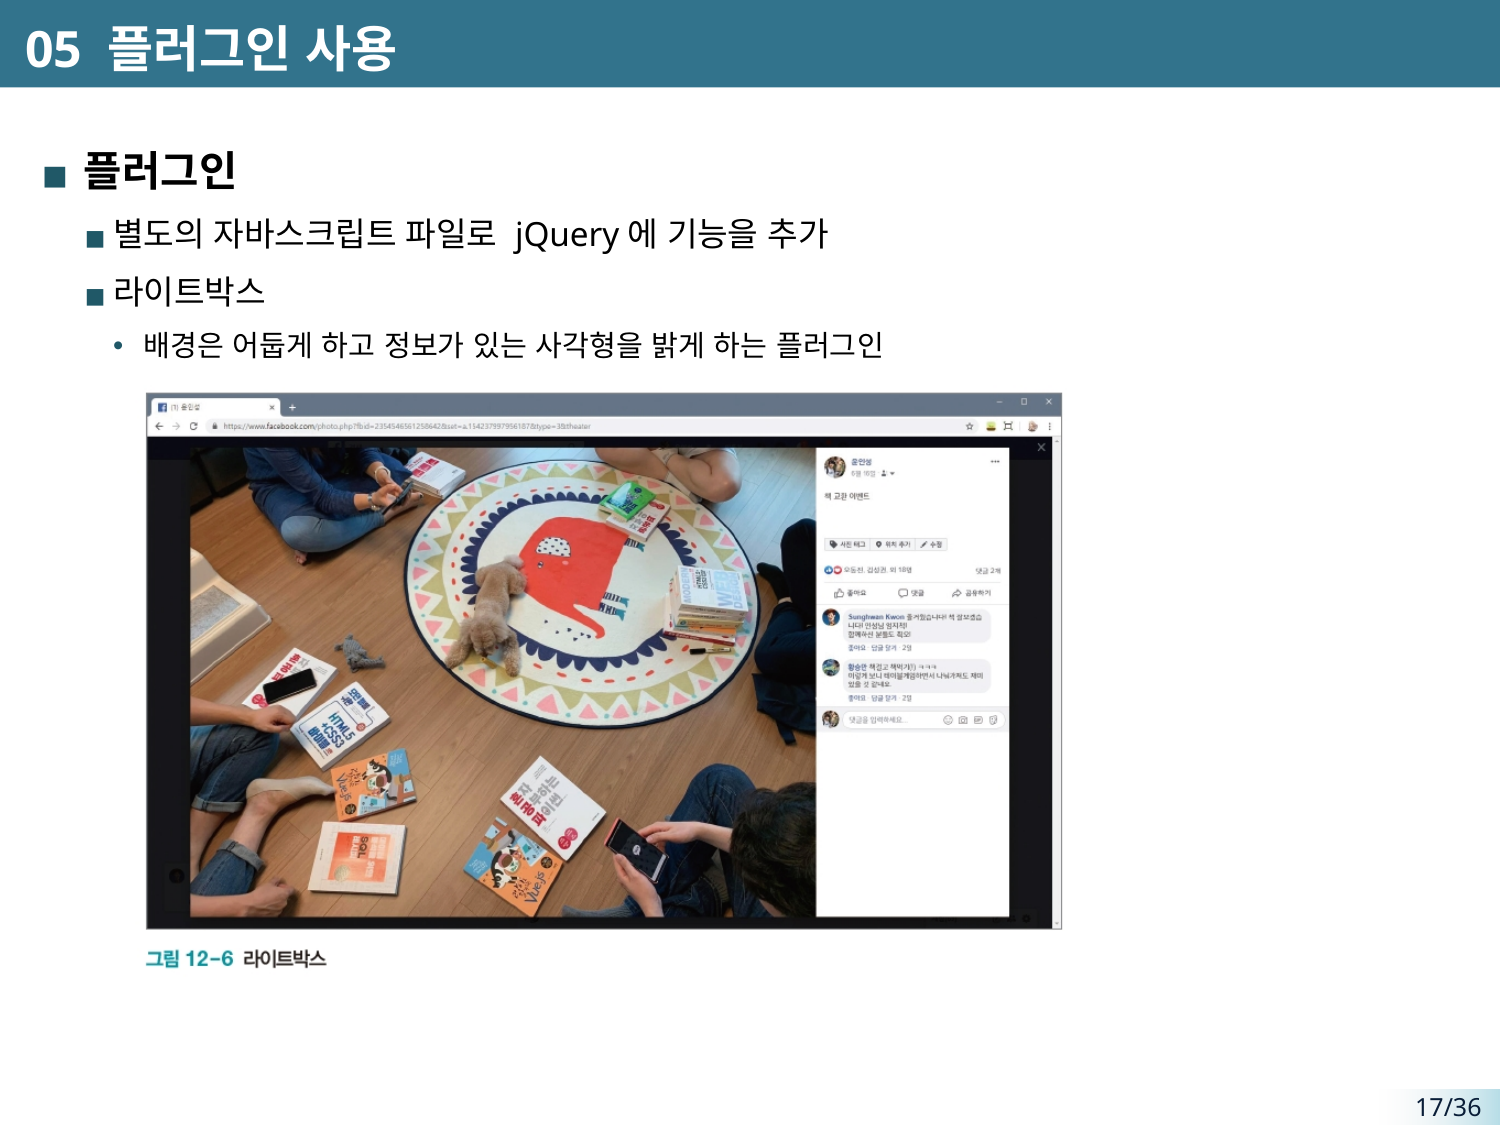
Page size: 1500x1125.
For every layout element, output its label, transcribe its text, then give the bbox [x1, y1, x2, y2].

picture [135, 385, 1071, 977]
title 05 플러그인 사용 [10, 8, 1288, 87]
list 플러그인 별도의 자바스크립트 파일로 jQuery에 기능을 추가 라이트박스 배경은 어둡게 하고 정보가 있는 사각형을 밝게 하는 플러그인 [10, 126, 1481, 1057]
